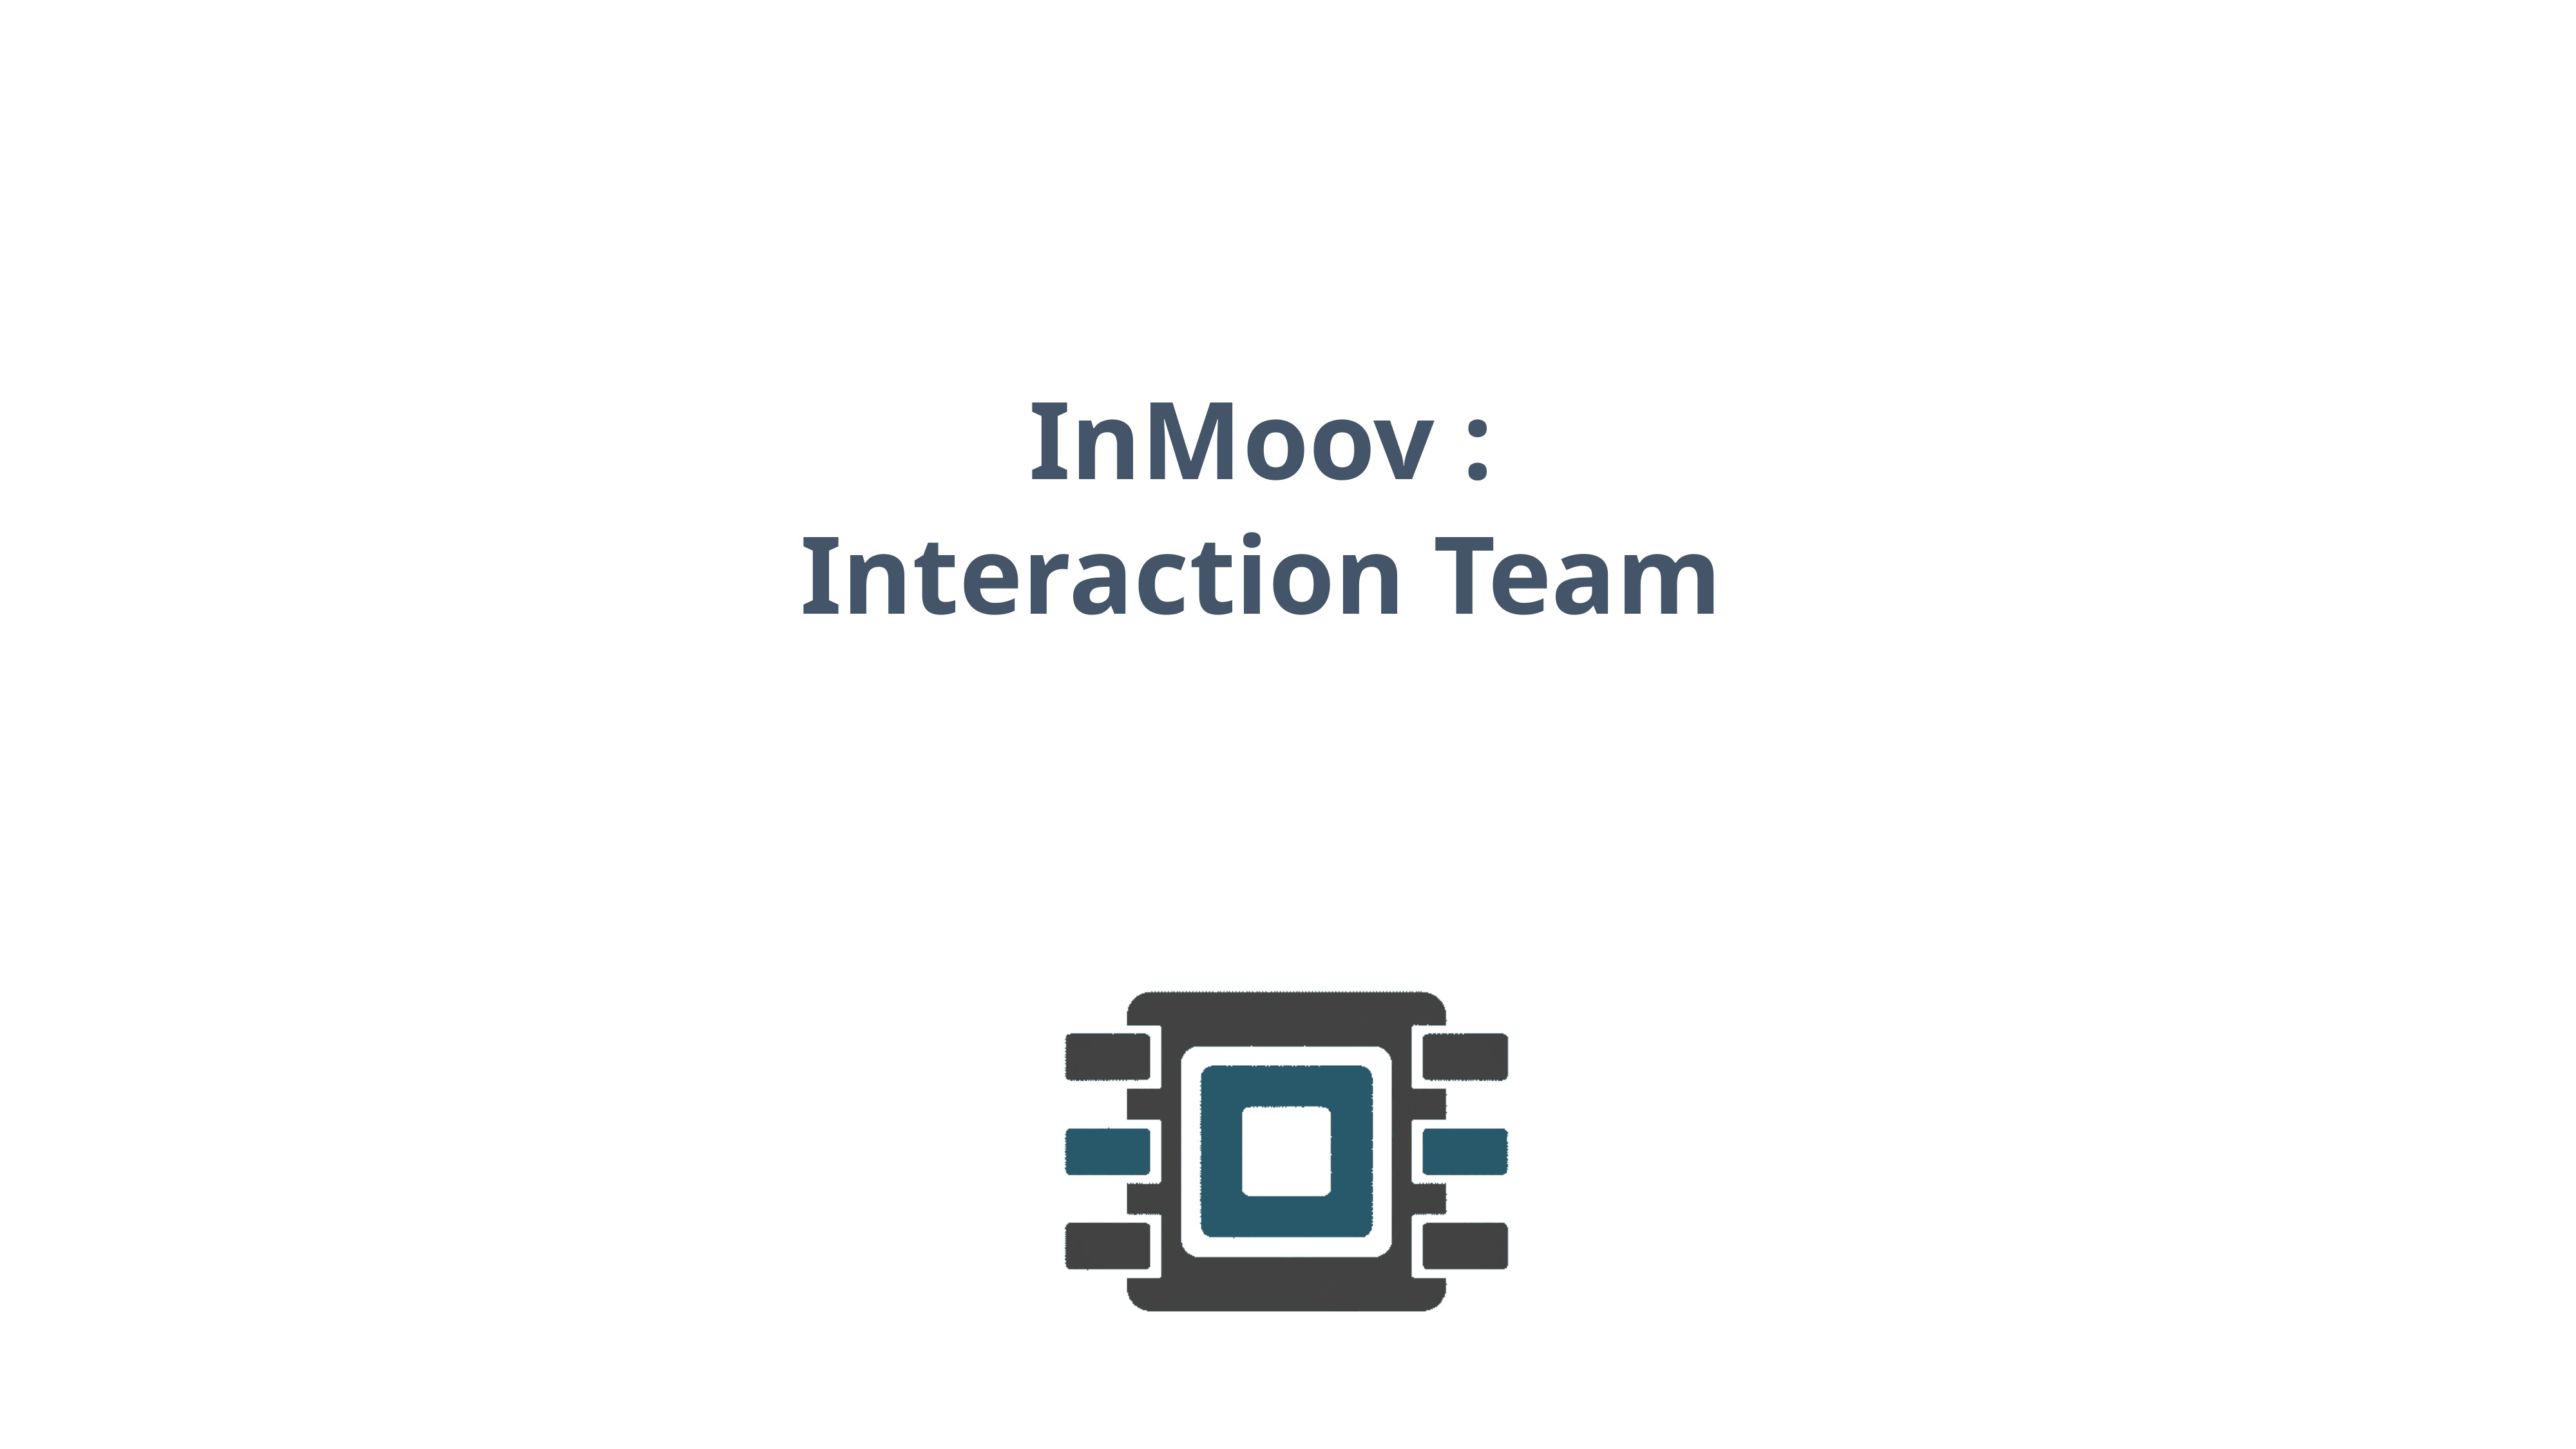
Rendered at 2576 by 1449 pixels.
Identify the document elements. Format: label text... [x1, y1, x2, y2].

picture [755, 851, 1818, 1449]
text_box InMoov : Interaction Team [736, 362, 1786, 640]
